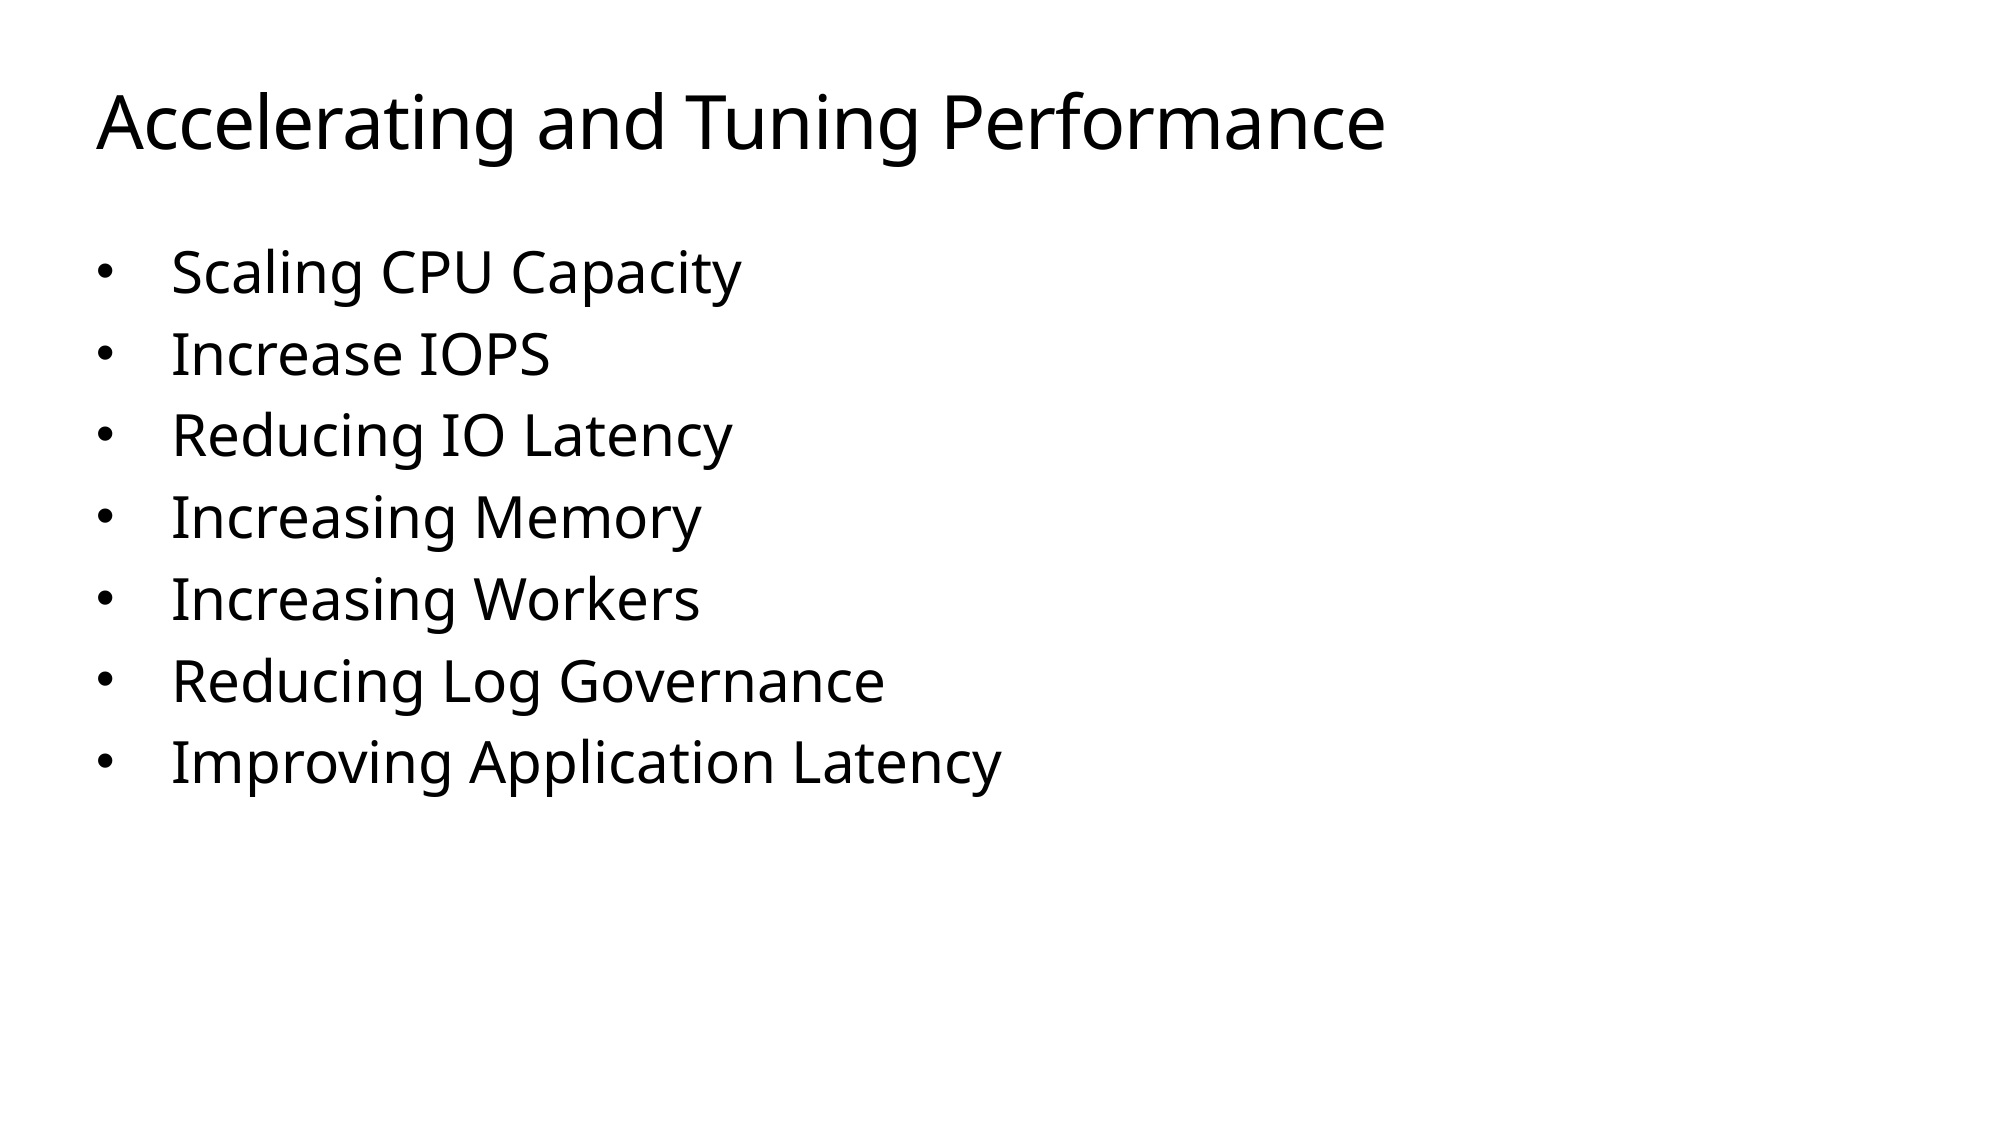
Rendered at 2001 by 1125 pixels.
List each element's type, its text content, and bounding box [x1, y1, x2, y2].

list Scaling CPU Capacity Increase IOPS Reducing IO Latency Increasing Memory Increasing Workers Reducing Log Governance Improving Application Latency [96, 235, 1904, 900]
title Accelerating and Tuning Performance [96, 75, 1904, 166]
